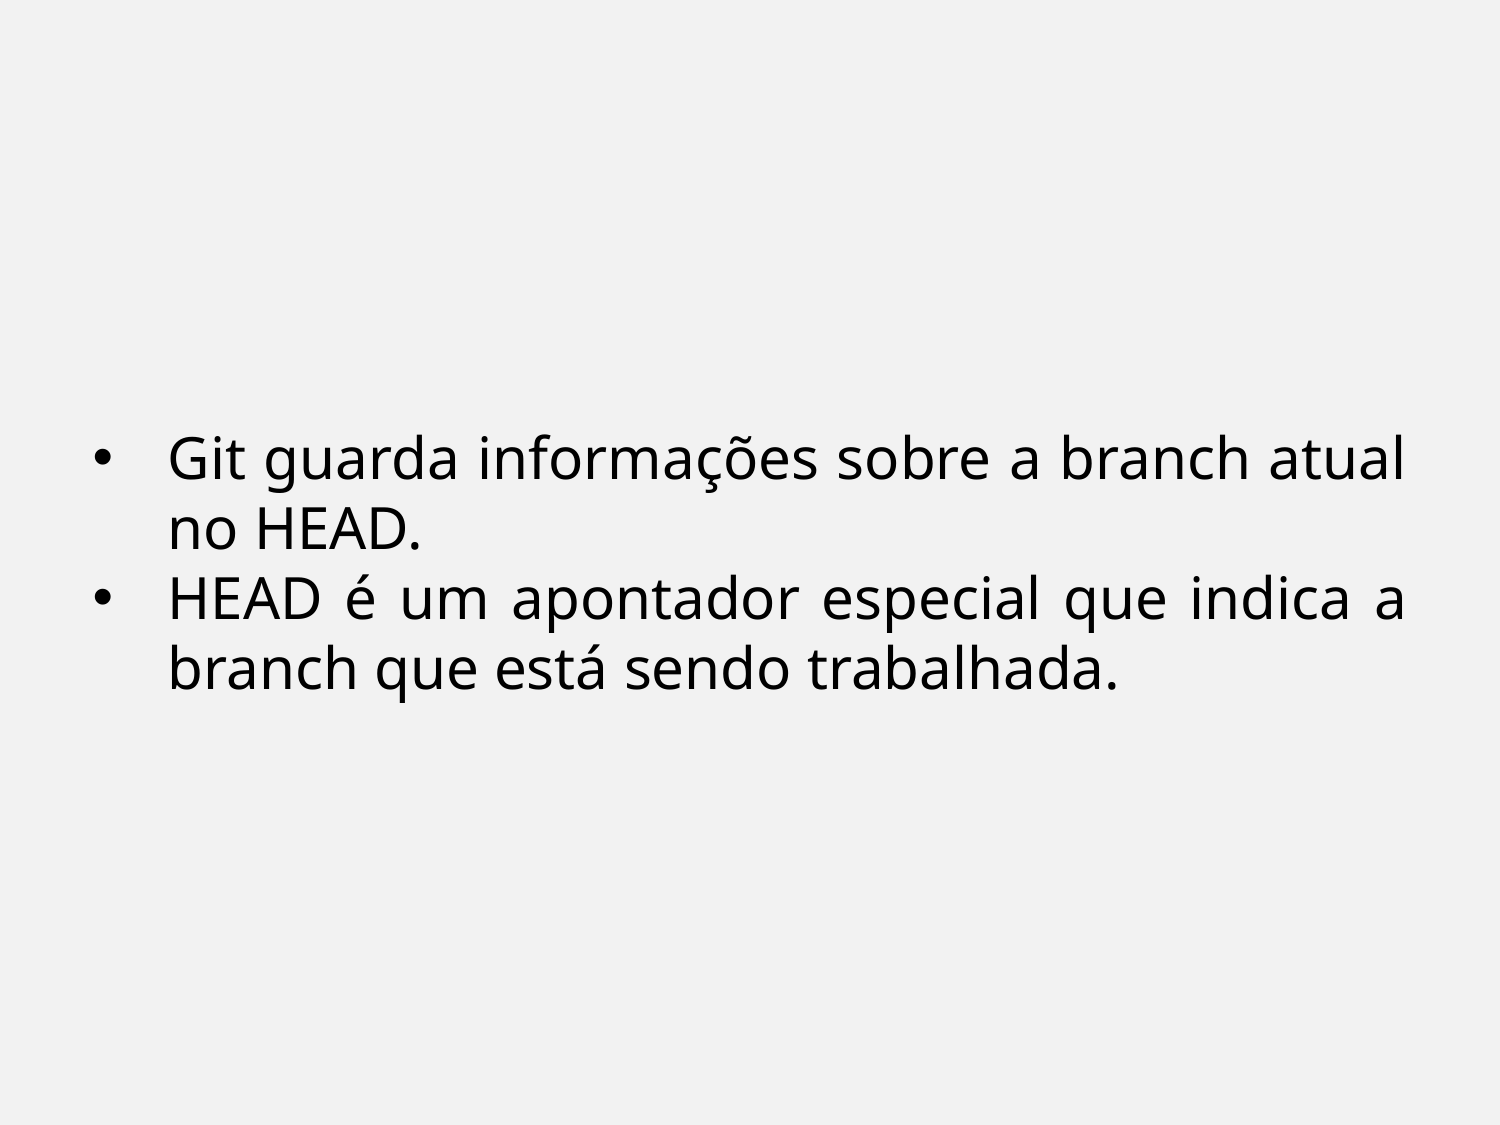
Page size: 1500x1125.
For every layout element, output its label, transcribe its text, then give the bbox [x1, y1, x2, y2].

text_box Git guarda informações sobre a branch atual no HEAD. HEAD é um apontador especial que indica a branch que está sendo trabalhada. [78, 413, 1422, 709]
